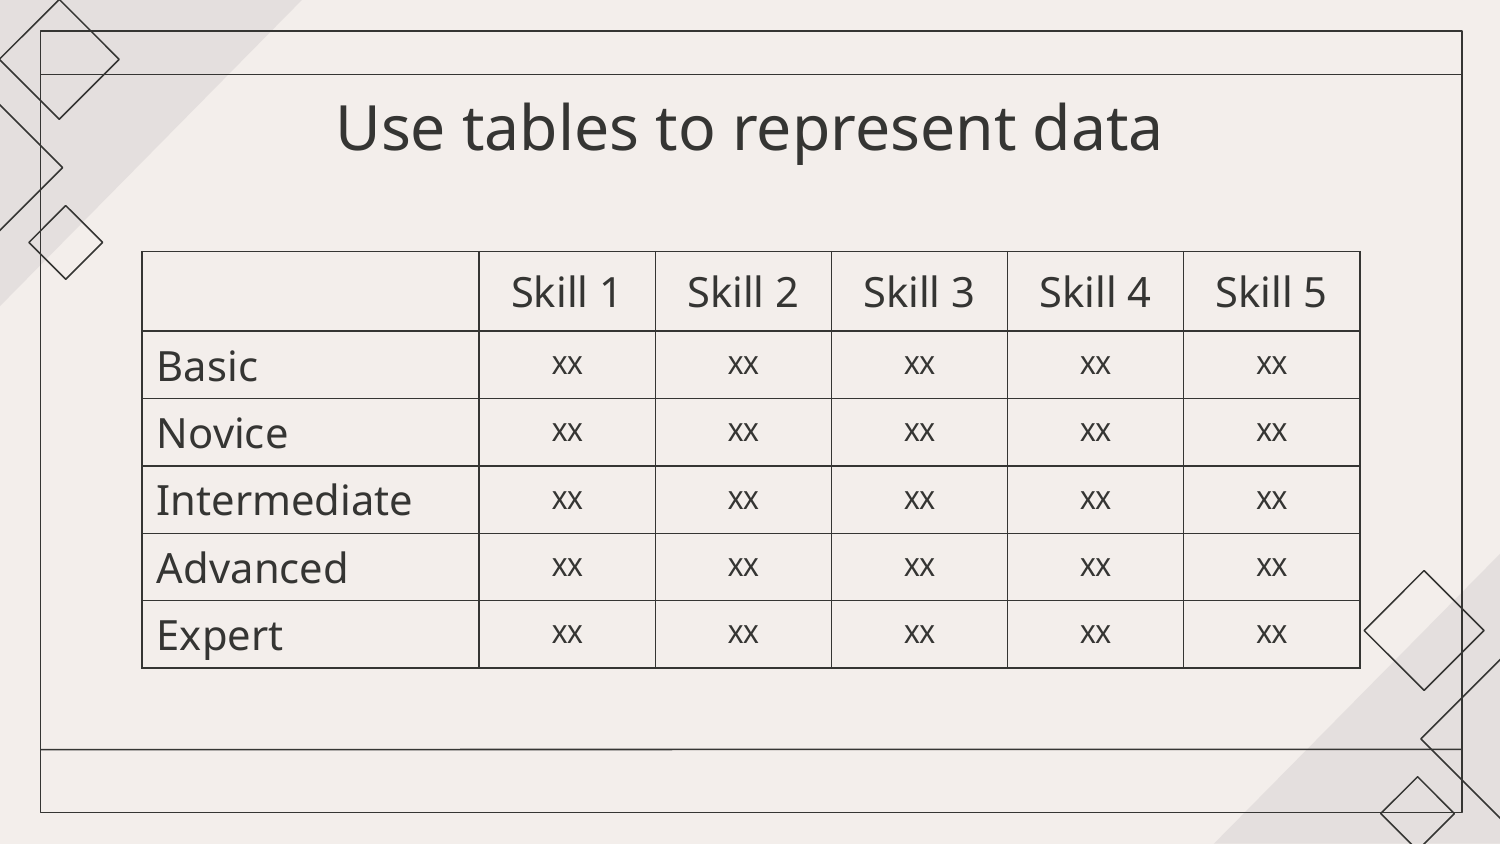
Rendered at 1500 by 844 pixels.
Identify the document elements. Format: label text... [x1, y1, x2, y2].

table_cell XX [1008, 332, 1183, 398]
table_cell XX [480, 399, 655, 465]
table_cell XX [1008, 467, 1183, 533]
table_cell XX [480, 332, 655, 398]
table_cell XX [832, 332, 1007, 398]
table_cell XX [656, 601, 831, 667]
table_cell Expert [143, 601, 478, 667]
table_cell XX [1184, 534, 1359, 600]
table_header [143, 252, 478, 330]
table_header Skill 5 [1184, 252, 1359, 330]
table_cell XX [480, 534, 655, 600]
table_cell XX [1184, 601, 1359, 667]
table_cell XX [656, 332, 831, 398]
table_cell XX [832, 534, 1007, 600]
table_cell XX [656, 534, 831, 600]
table_header Skill 1 [480, 252, 655, 330]
table_cell XX [1184, 399, 1359, 465]
table_header Skill 2 [656, 252, 831, 330]
table_cell XX [480, 601, 655, 667]
table_cell XX [656, 467, 831, 533]
table_cell XX [480, 467, 655, 533]
table_cell XX [1008, 534, 1183, 600]
table_cell XX [1008, 399, 1183, 465]
table_cell Novice [143, 399, 478, 465]
table_cell XX [1184, 467, 1359, 533]
table_header Skill 4 [1008, 252, 1183, 330]
table_cell Intermediate [143, 467, 478, 533]
table_cell XX [1008, 601, 1183, 667]
title Use tables to represent data [118, 72, 1382, 167]
table_cell XX [832, 601, 1007, 667]
table_cell Advanced [143, 534, 478, 600]
table_cell XX [832, 467, 1007, 533]
table_cell Basic [143, 332, 478, 398]
table_cell XX [656, 399, 831, 465]
table_cell XX [1184, 332, 1359, 398]
table_cell XX [832, 399, 1007, 465]
table_header Skill 3 [832, 252, 1007, 330]
